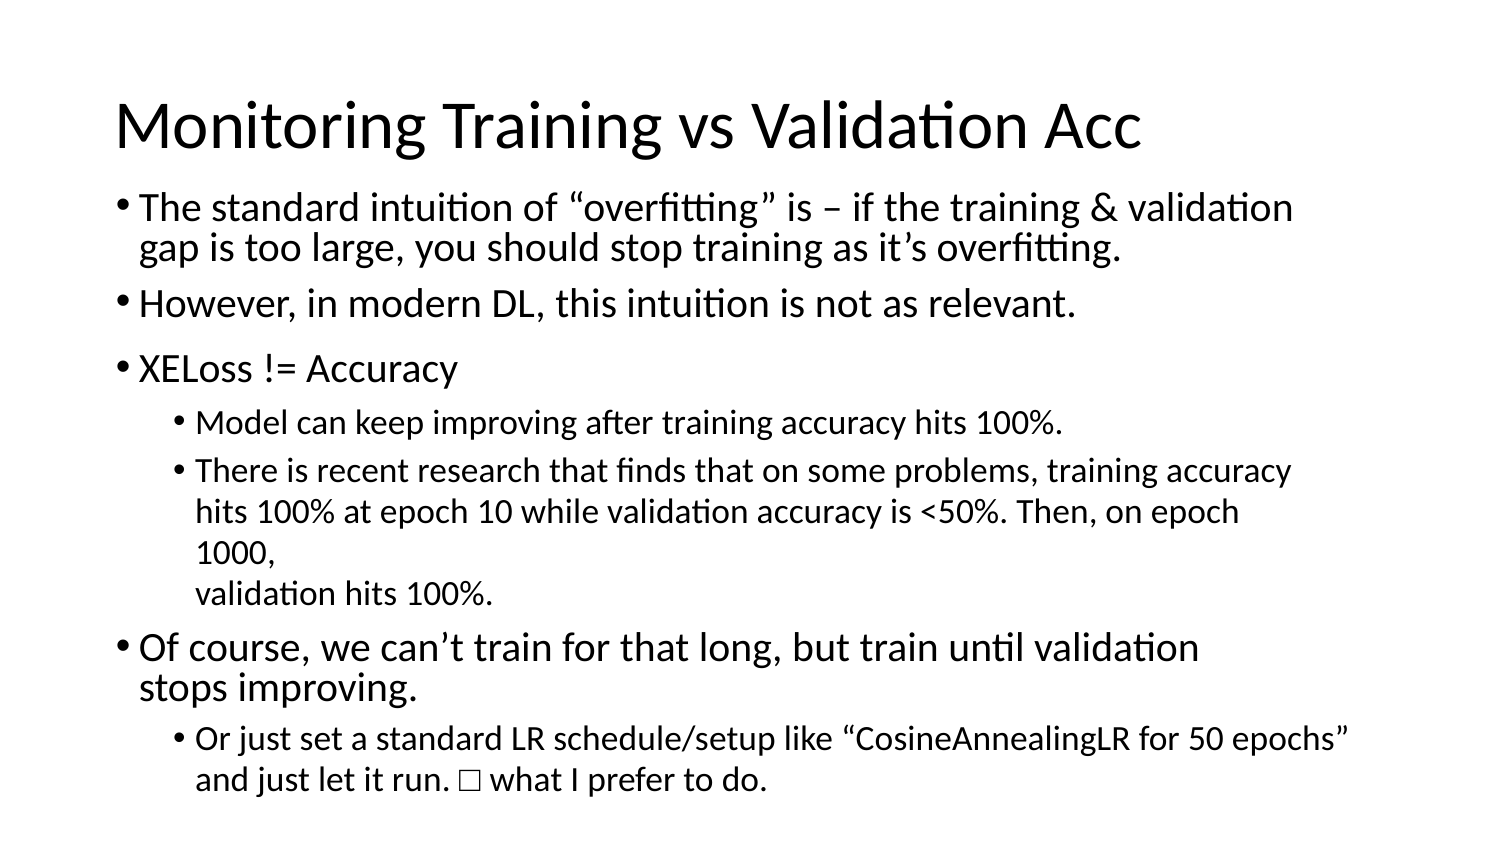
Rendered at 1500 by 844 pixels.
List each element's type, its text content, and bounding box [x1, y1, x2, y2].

text_box The standard intuition of “overfitting” is – if the training & validation gap is too large, you should stop training as it’s overfitting. However, in modern DL, this intuition is not as relevant. XELoss != Accuracy Model can keep improving after training accuracy hits 100%. There is recent research that finds that on some problems, training accuracy hits 100% at epoch 10 while validation accuracy is <50%. Then, on epoch 1000, validation hits 100%. Of course, we can’t train for that long, but train until validation stops improving. Or just set a standard LR schedule/setup like “CosineAnnealingLR for 50 epochs” and just let it run. □ what I prefer to do. [115, 178, 1385, 800]
title Monitoring Training vs Validation Acc [112, 78, 1349, 221]
